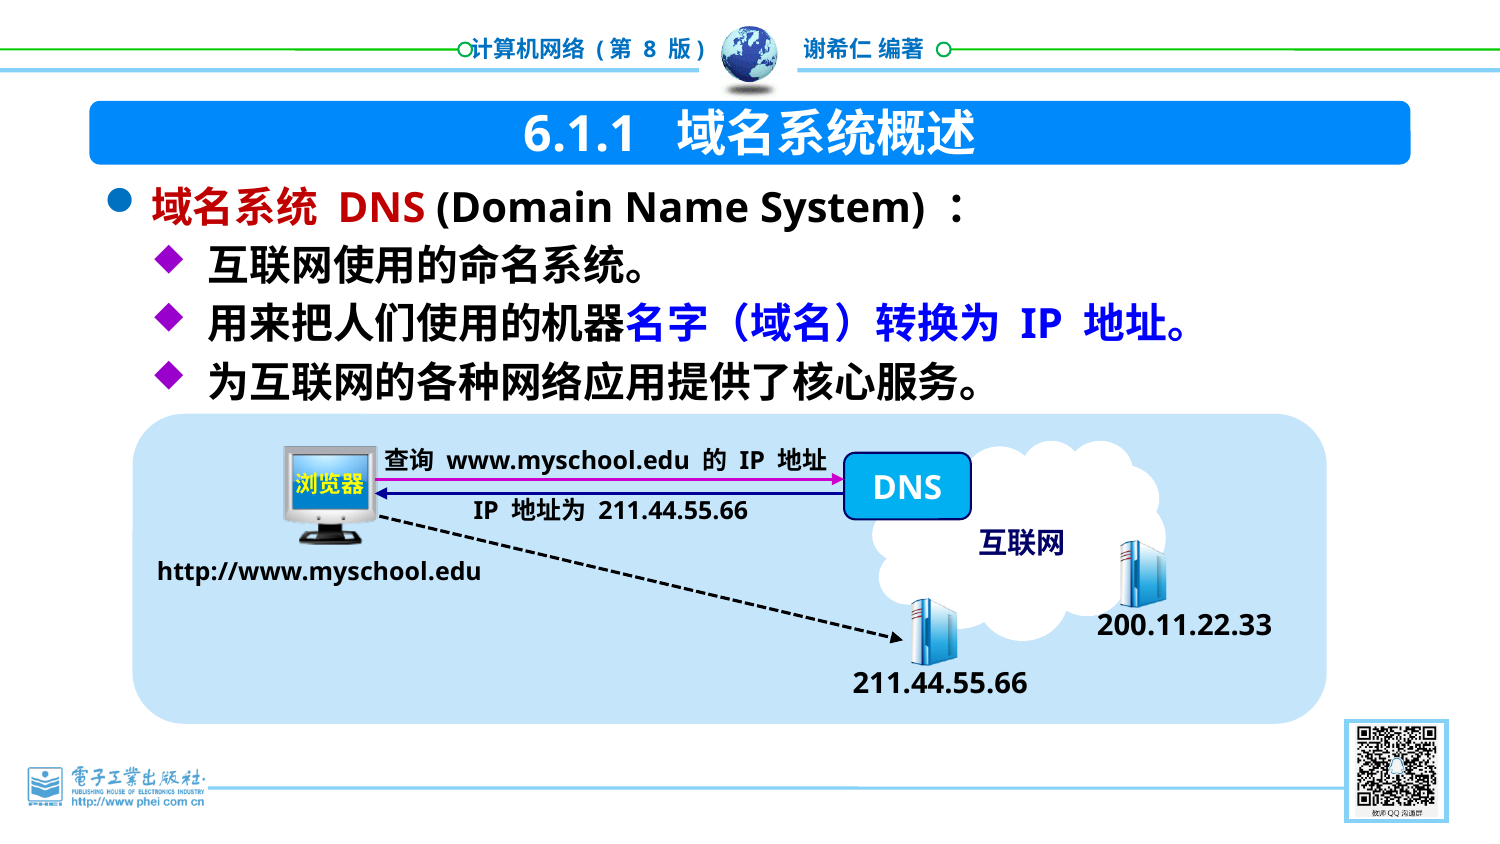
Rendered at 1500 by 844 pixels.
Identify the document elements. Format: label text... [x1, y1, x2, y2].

picture [1355, 724, 1438, 817]
text_box 域名系统 DNS (Domain Name System) ： 互联网使用的命名系统。 用来把人们使用的机器名字（域名）转换为 IP 地址。 为互联网的各种网络应用提供了核心服务。 [89, 164, 1411, 413]
text_box [89, 100, 509, 164]
text_box [139, 413, 1329, 726]
picture [719, 24, 779, 93]
text_box 6.1.1 域名系统概述 [509, 93, 991, 164]
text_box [138, 436, 1295, 709]
text_box [991, 100, 1411, 164]
picture [23, 764, 208, 809]
